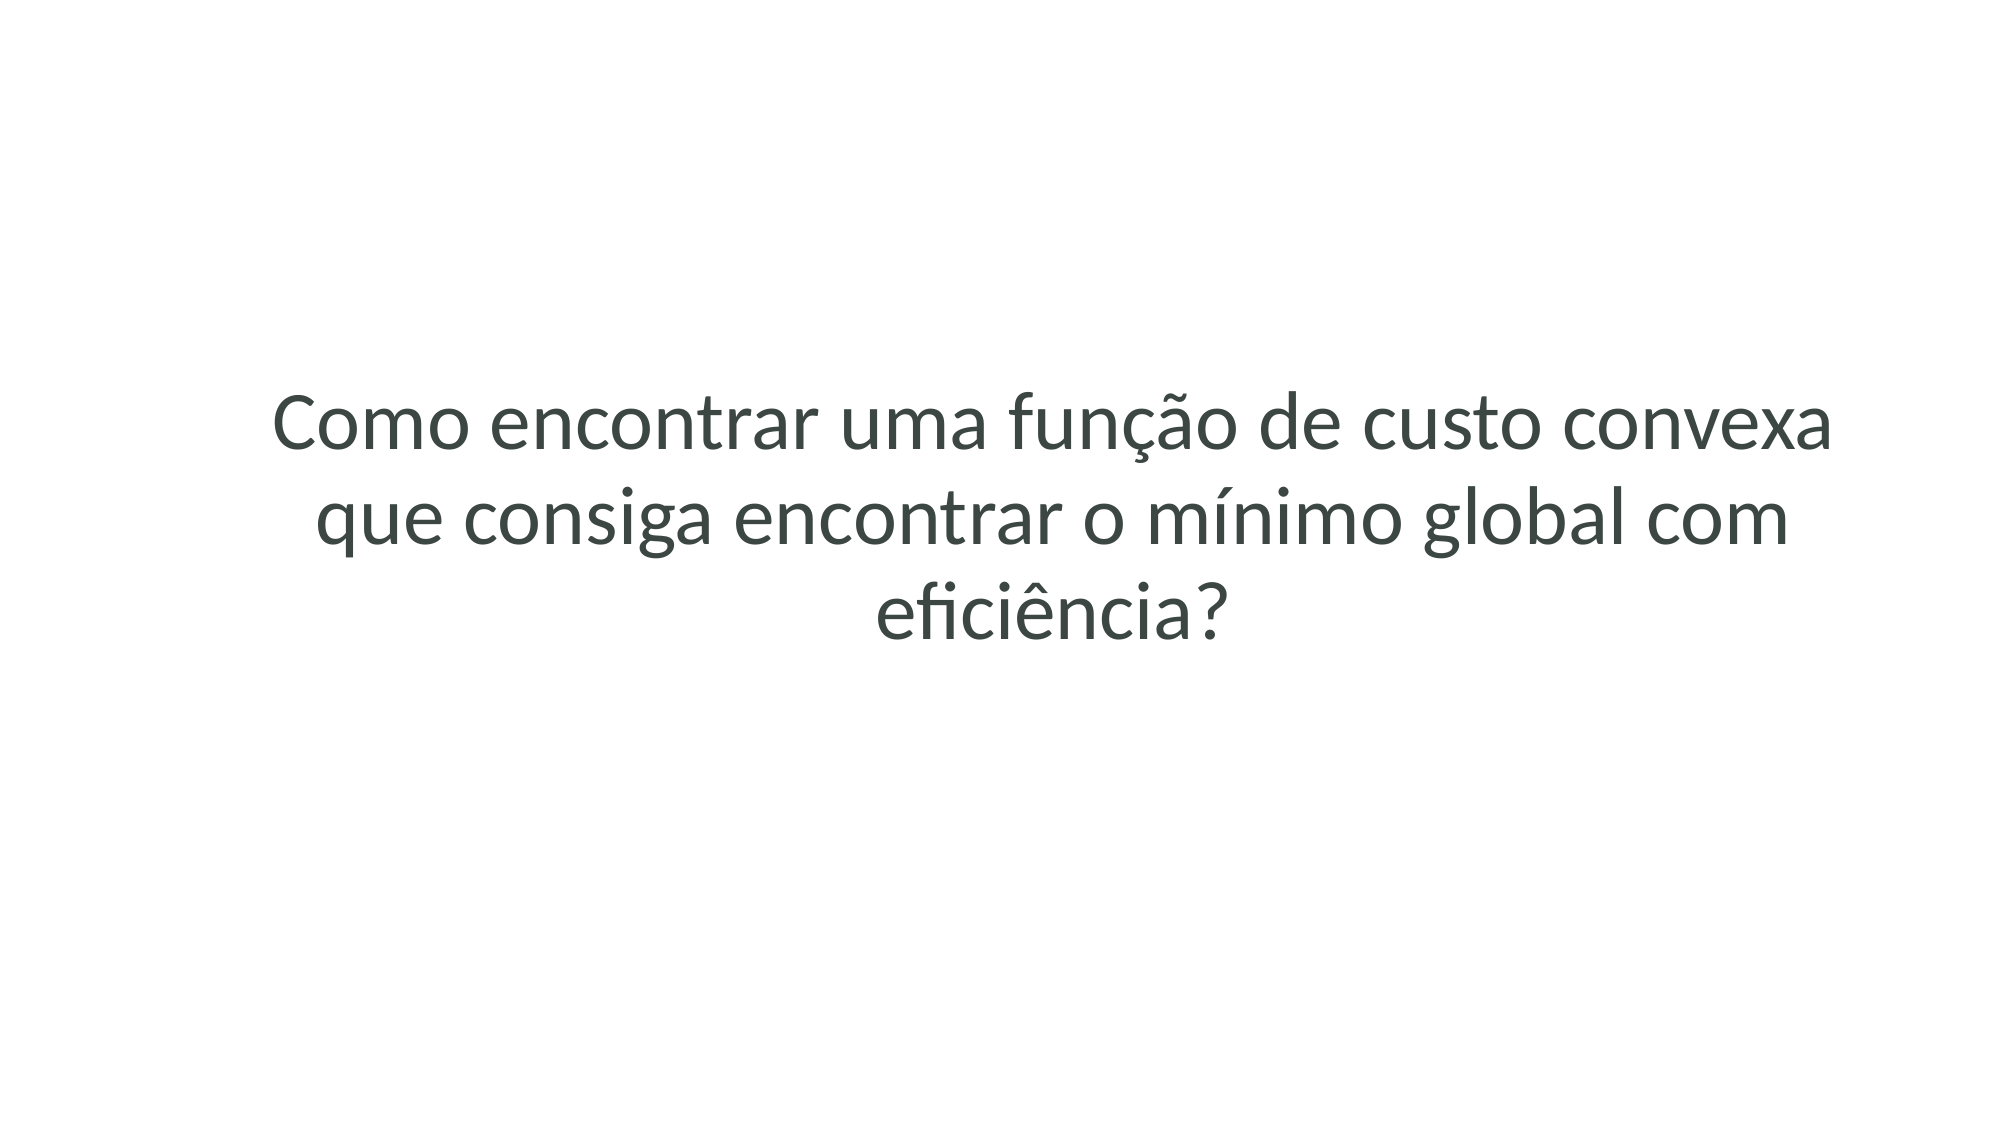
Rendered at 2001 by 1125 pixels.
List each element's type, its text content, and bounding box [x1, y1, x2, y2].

text_box Como encontrar uma função de custo convexa que consiga encontrar o mínimo global com eficiência? [226, 438, 1882, 595]
